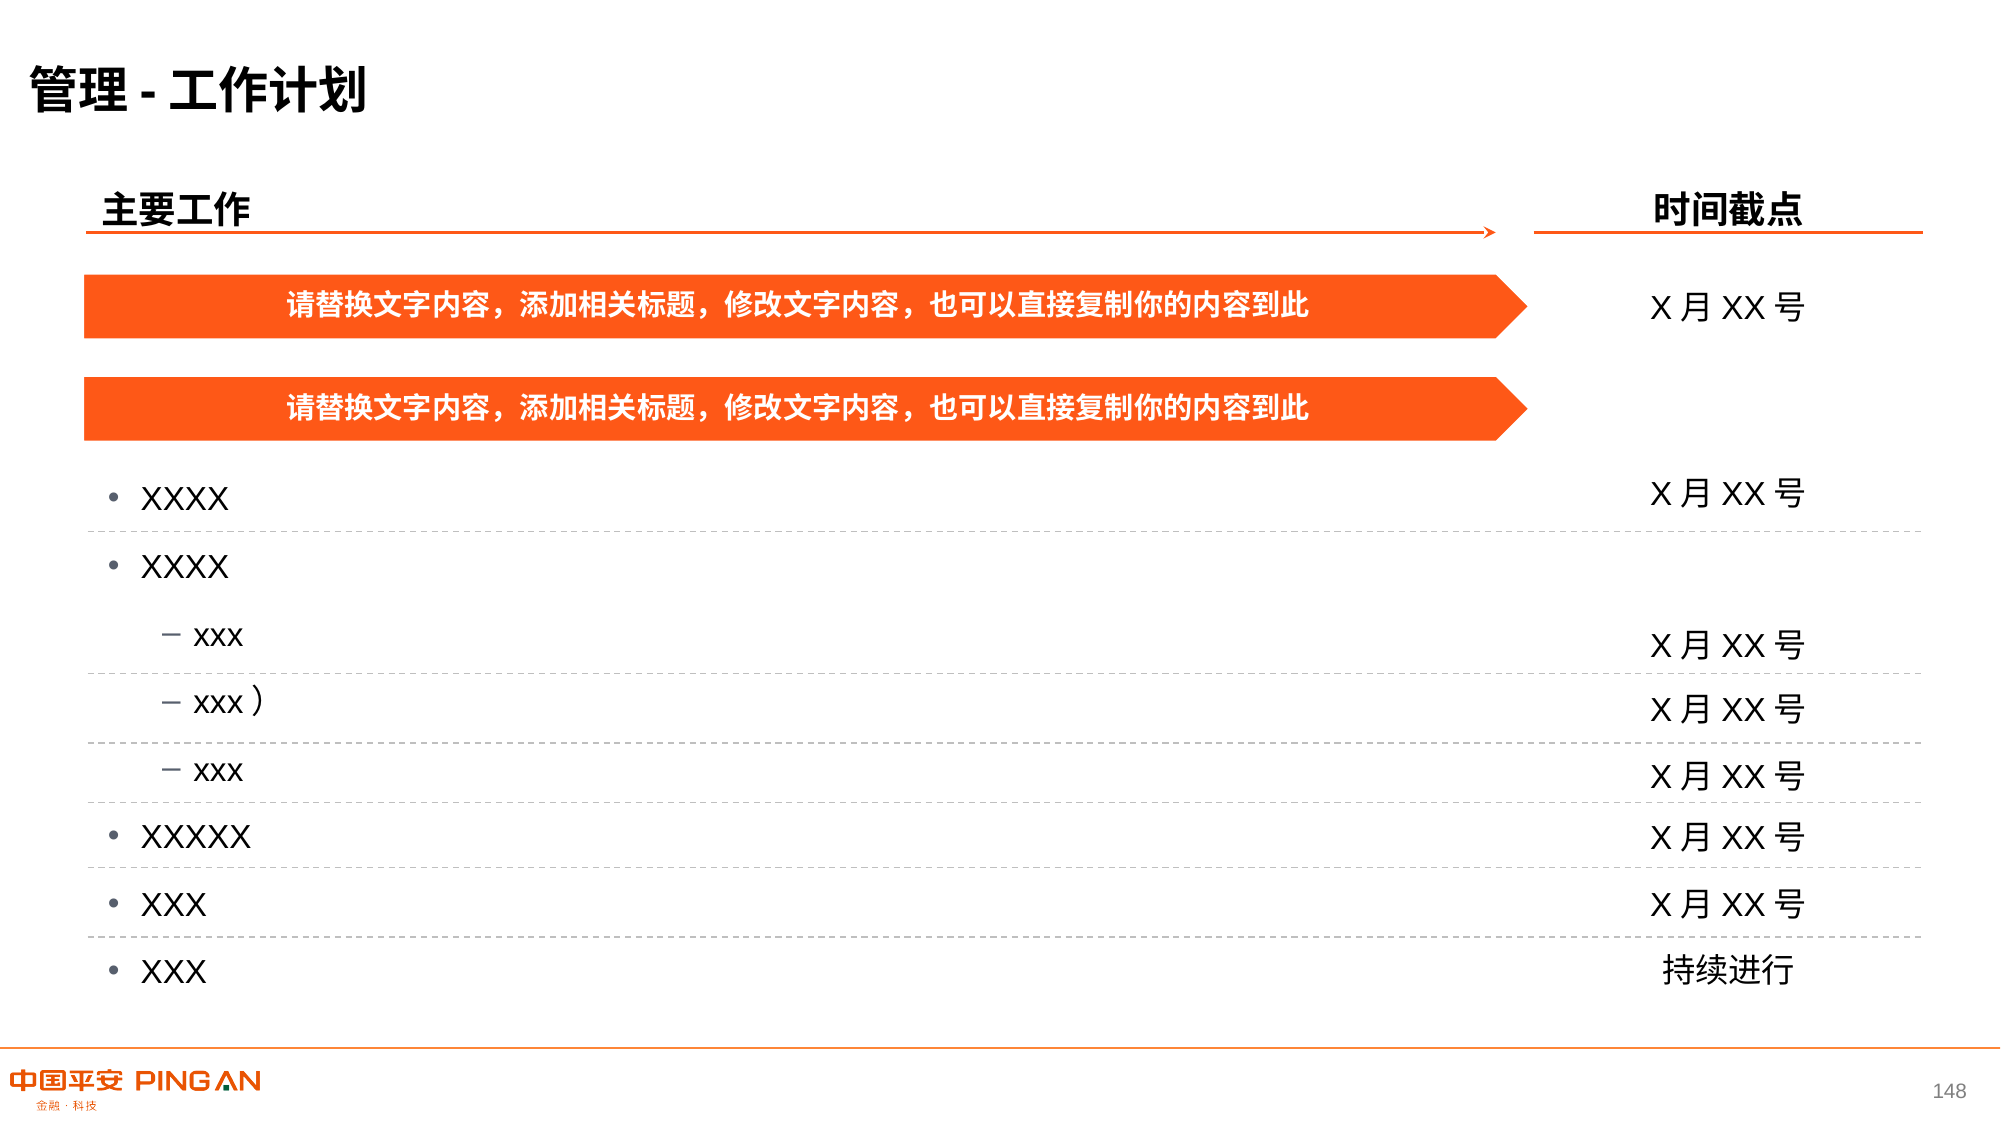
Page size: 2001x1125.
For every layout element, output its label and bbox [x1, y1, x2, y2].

text_box [86, 185, 517, 231]
text_box [86, 870, 1924, 1003]
text_box [86, 599, 1924, 868]
text_box [81, 374, 1531, 444]
text_box [28, 29, 1822, 148]
text_box [1533, 185, 1924, 231]
picture [10, 1069, 260, 1111]
text_box [1533, 279, 1924, 334]
text_box [86, 464, 1924, 598]
text_box [81, 272, 1531, 341]
